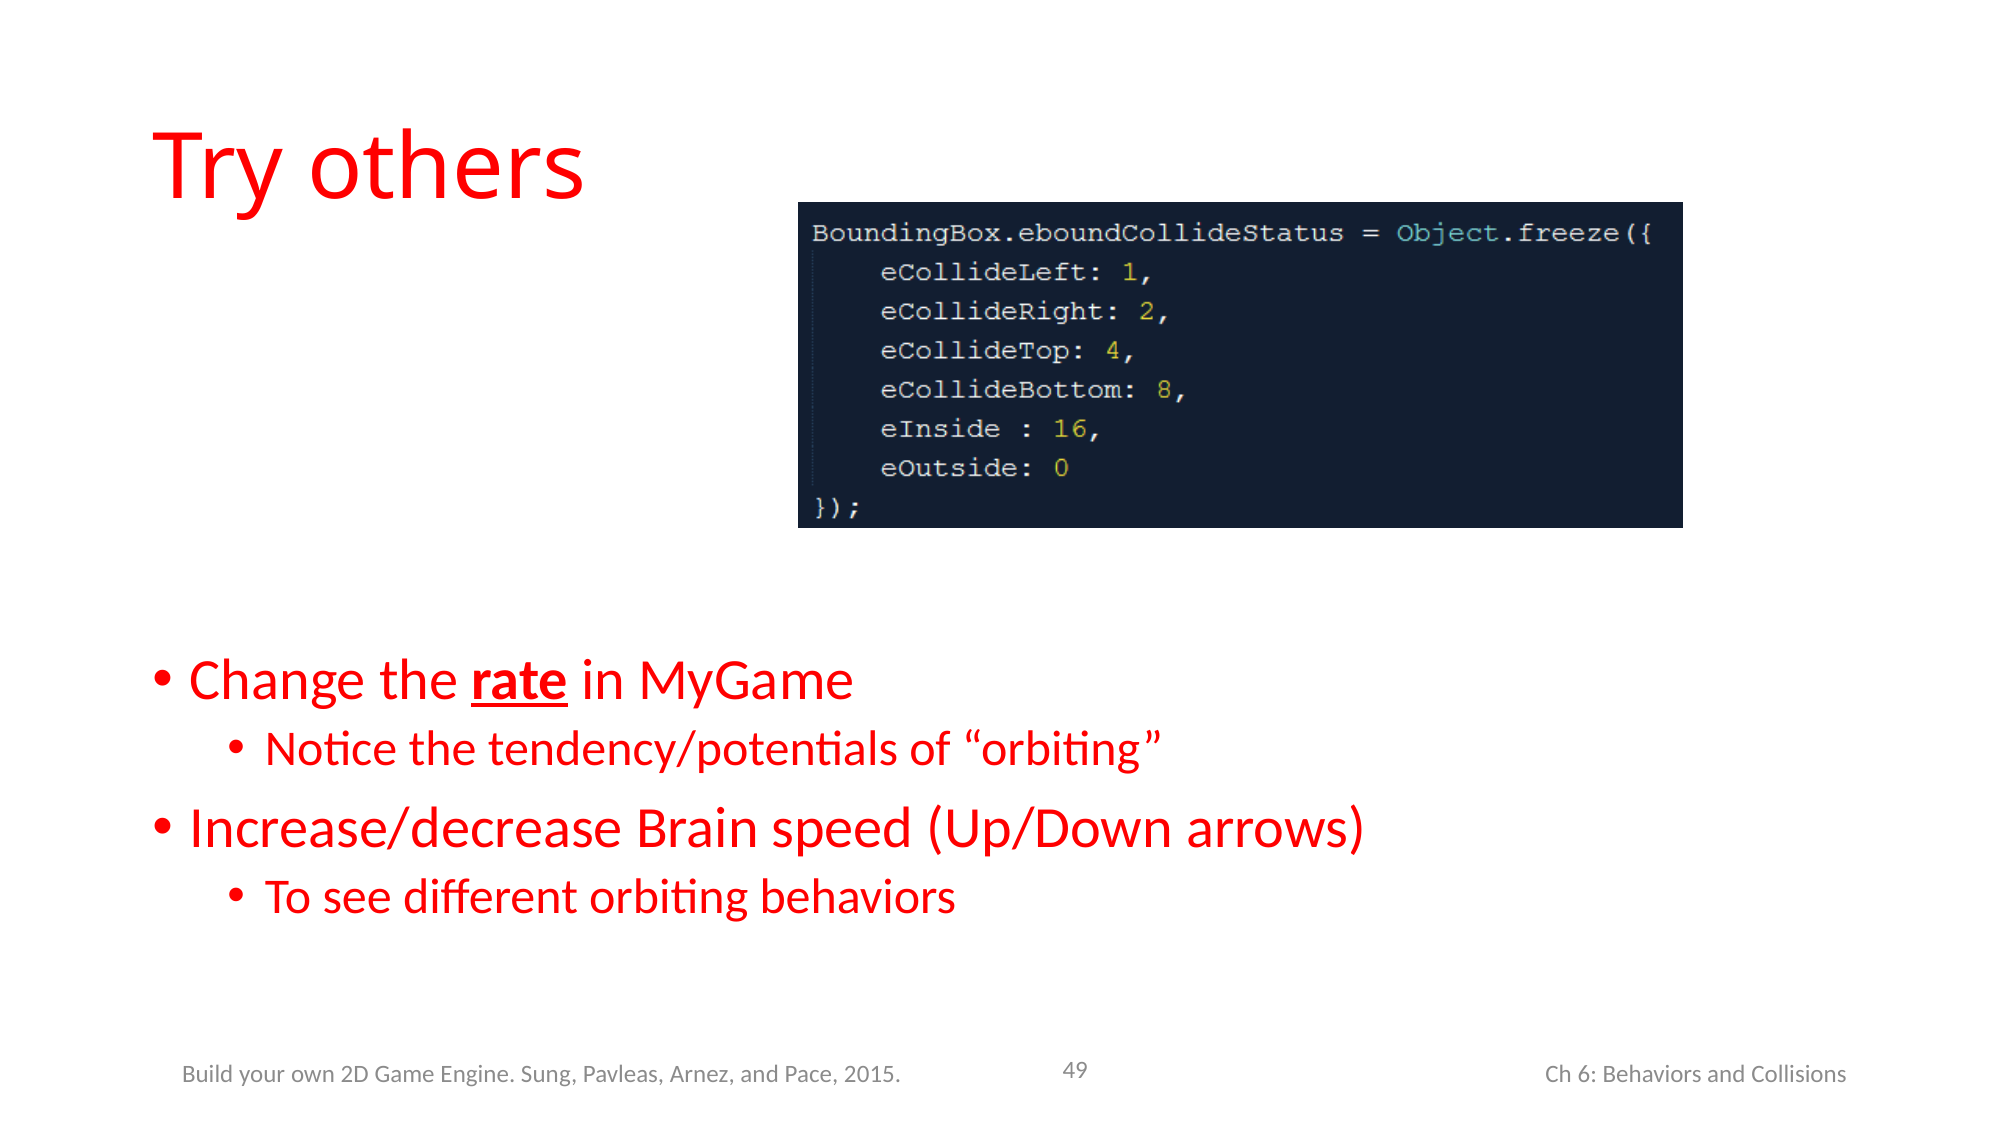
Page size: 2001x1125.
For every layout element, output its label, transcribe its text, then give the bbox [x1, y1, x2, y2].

list Change the rate in MyGame Notice the tendency/potentials of “orbiting” Increase/decrease Brain speed (Up/Down arrows) To see different orbiting behaviors [137, 299, 1863, 1014]
picture [798, 202, 1683, 528]
title Try others [137, 59, 1863, 278]
